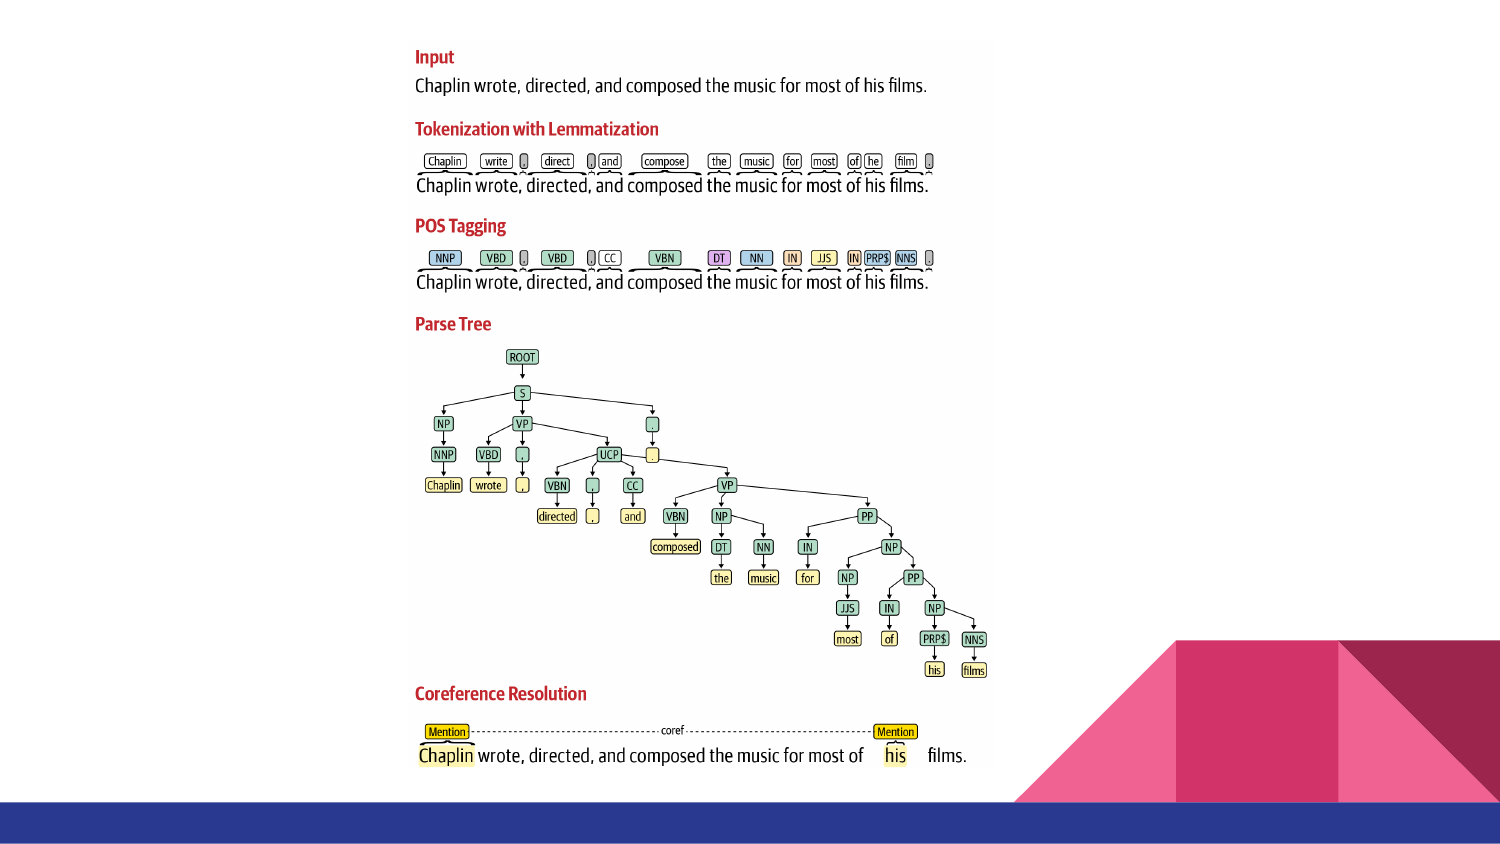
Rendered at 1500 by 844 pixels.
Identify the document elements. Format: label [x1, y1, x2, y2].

picture [408, 39, 995, 770]
